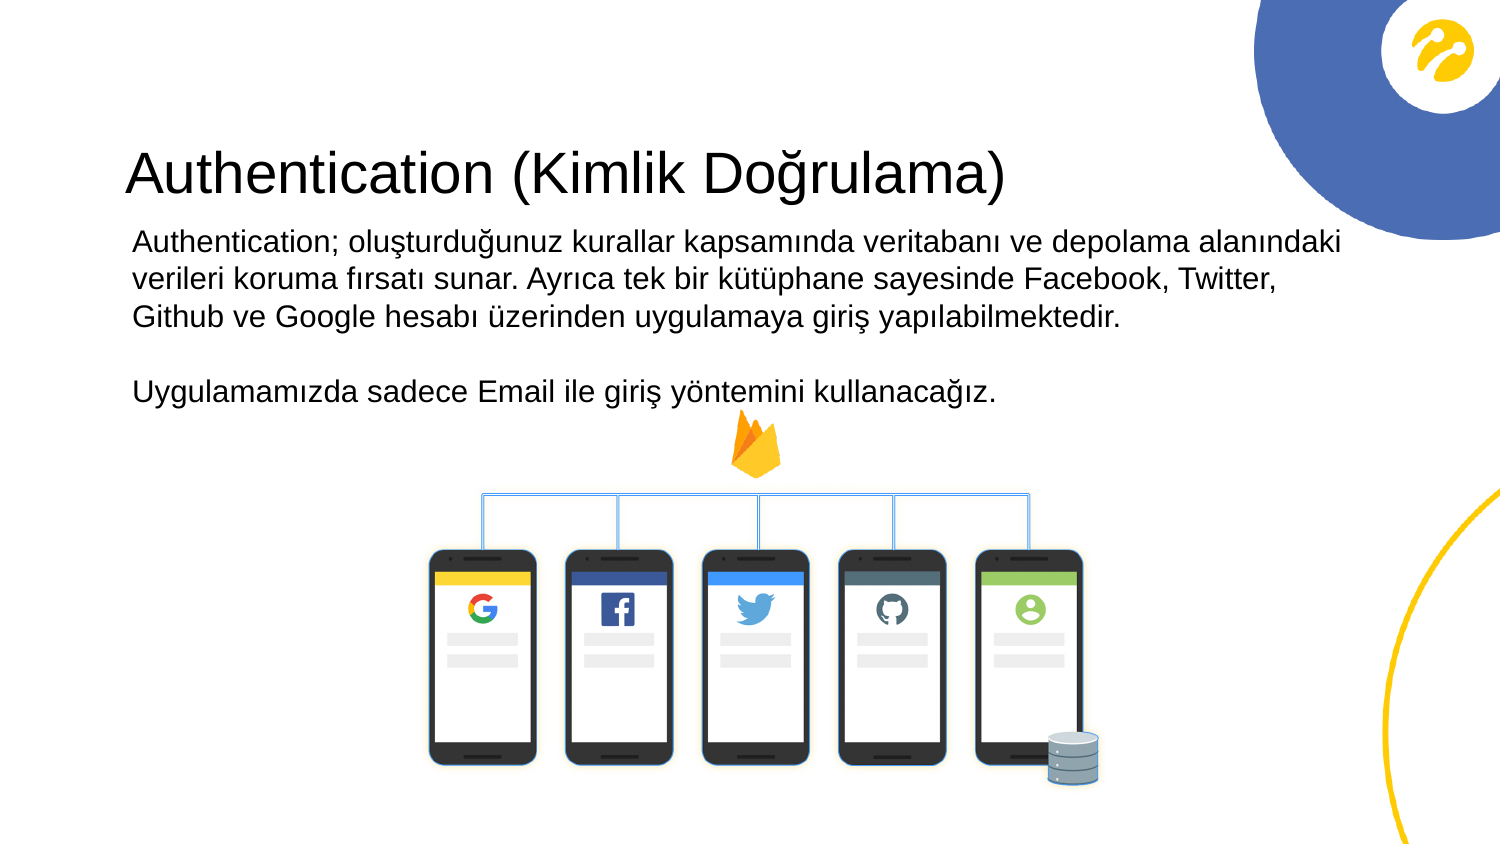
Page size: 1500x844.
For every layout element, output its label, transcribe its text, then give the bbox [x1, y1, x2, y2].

text_box Authentication; oluşturduğunuz kurallar kapsamında veritabanı ve depolama alanındaki verileri koruma fırsatı sunar. Ayrıca tek bir kütüphane sayesinde Facebook, Twitter, Github ve Google hesabı üzerinden uygulamaya giriş yapılabilmektedir. Uygulamamızda sadece Email ile giriş yöntemini kullanacağız. [117, 213, 1395, 416]
picture [0, 0, 1500, 844]
title Authentication (Kimlik Doğrulama) [110, 119, 1402, 214]
